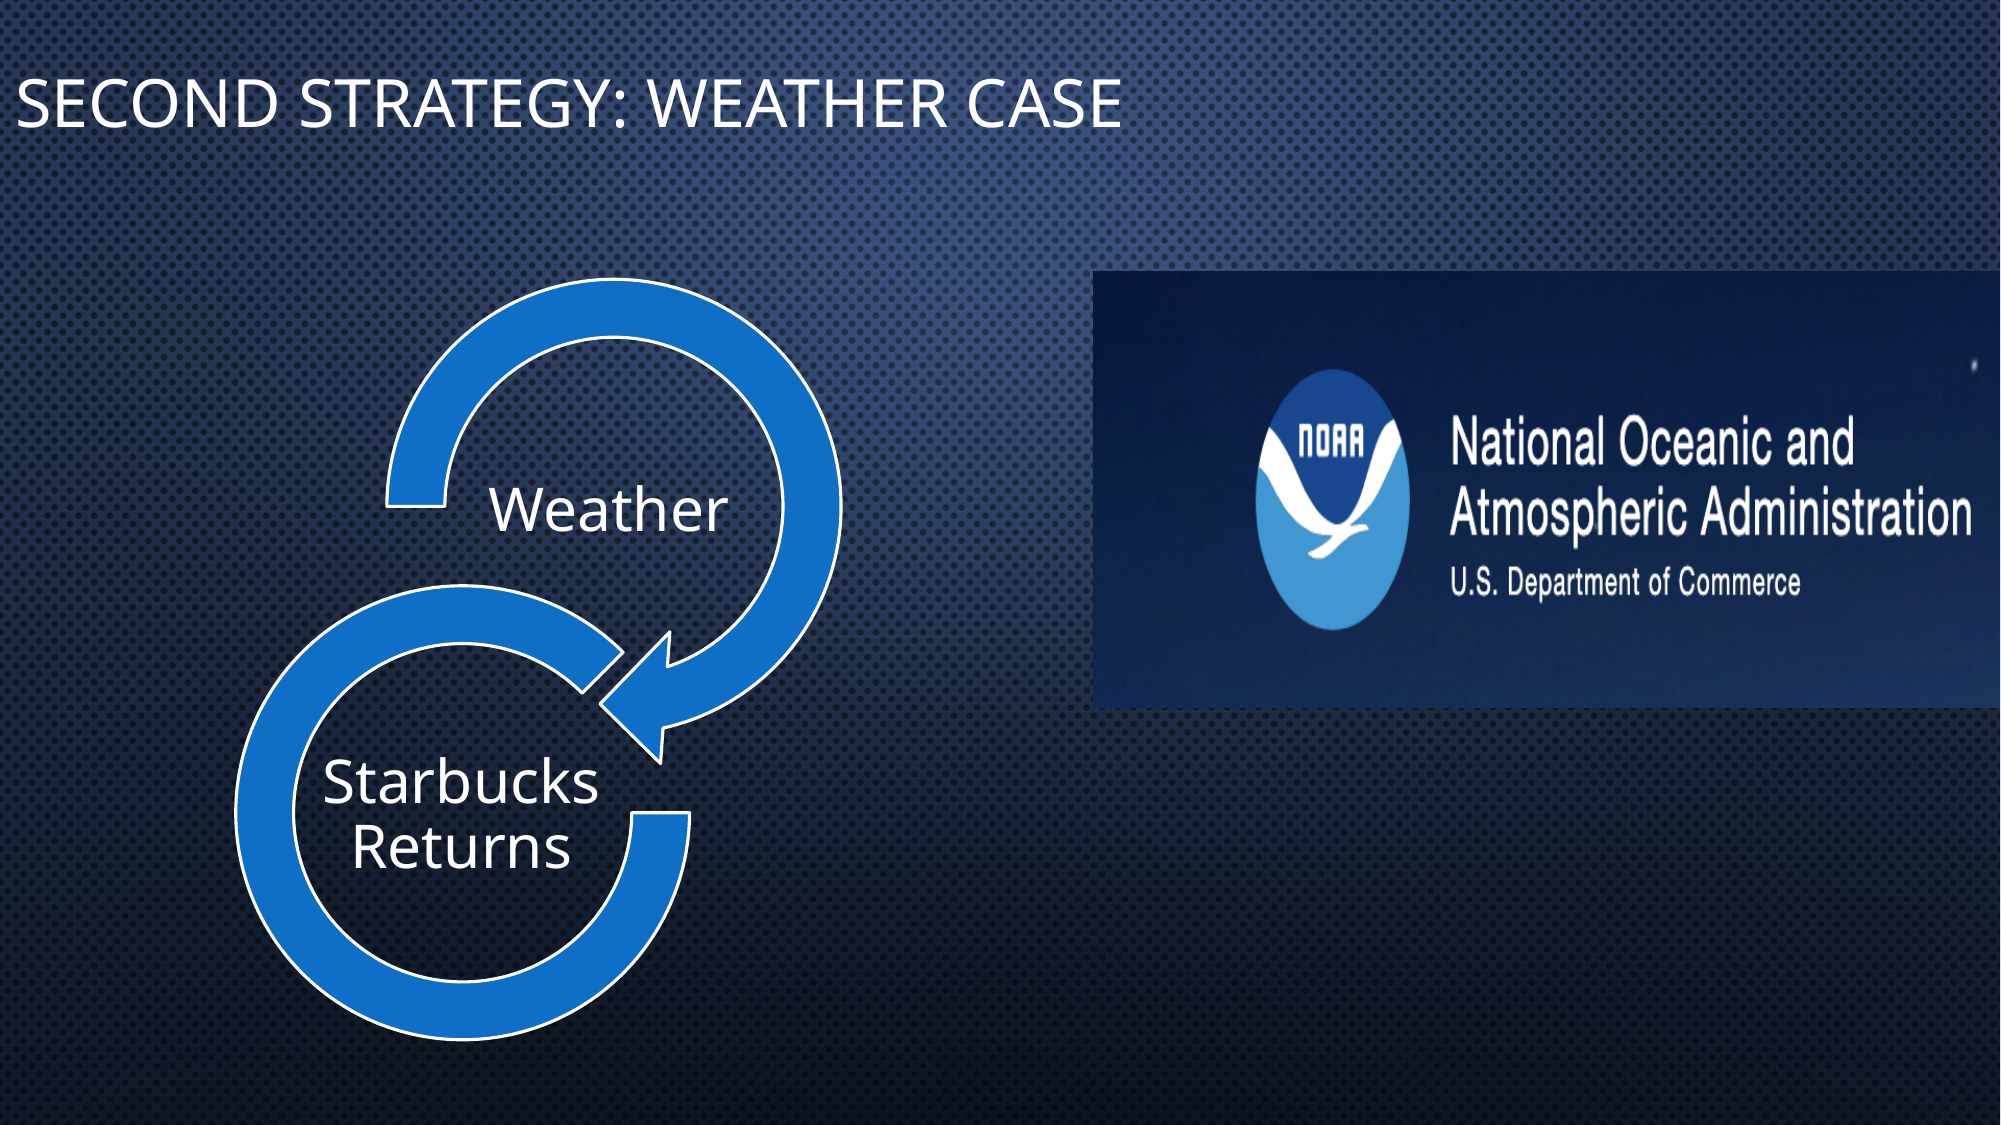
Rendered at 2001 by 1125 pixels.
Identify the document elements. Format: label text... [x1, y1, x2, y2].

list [1093, 271, 2000, 708]
title second strategy: weather case [0, 0, 1269, 201]
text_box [77, 200, 1032, 1087]
